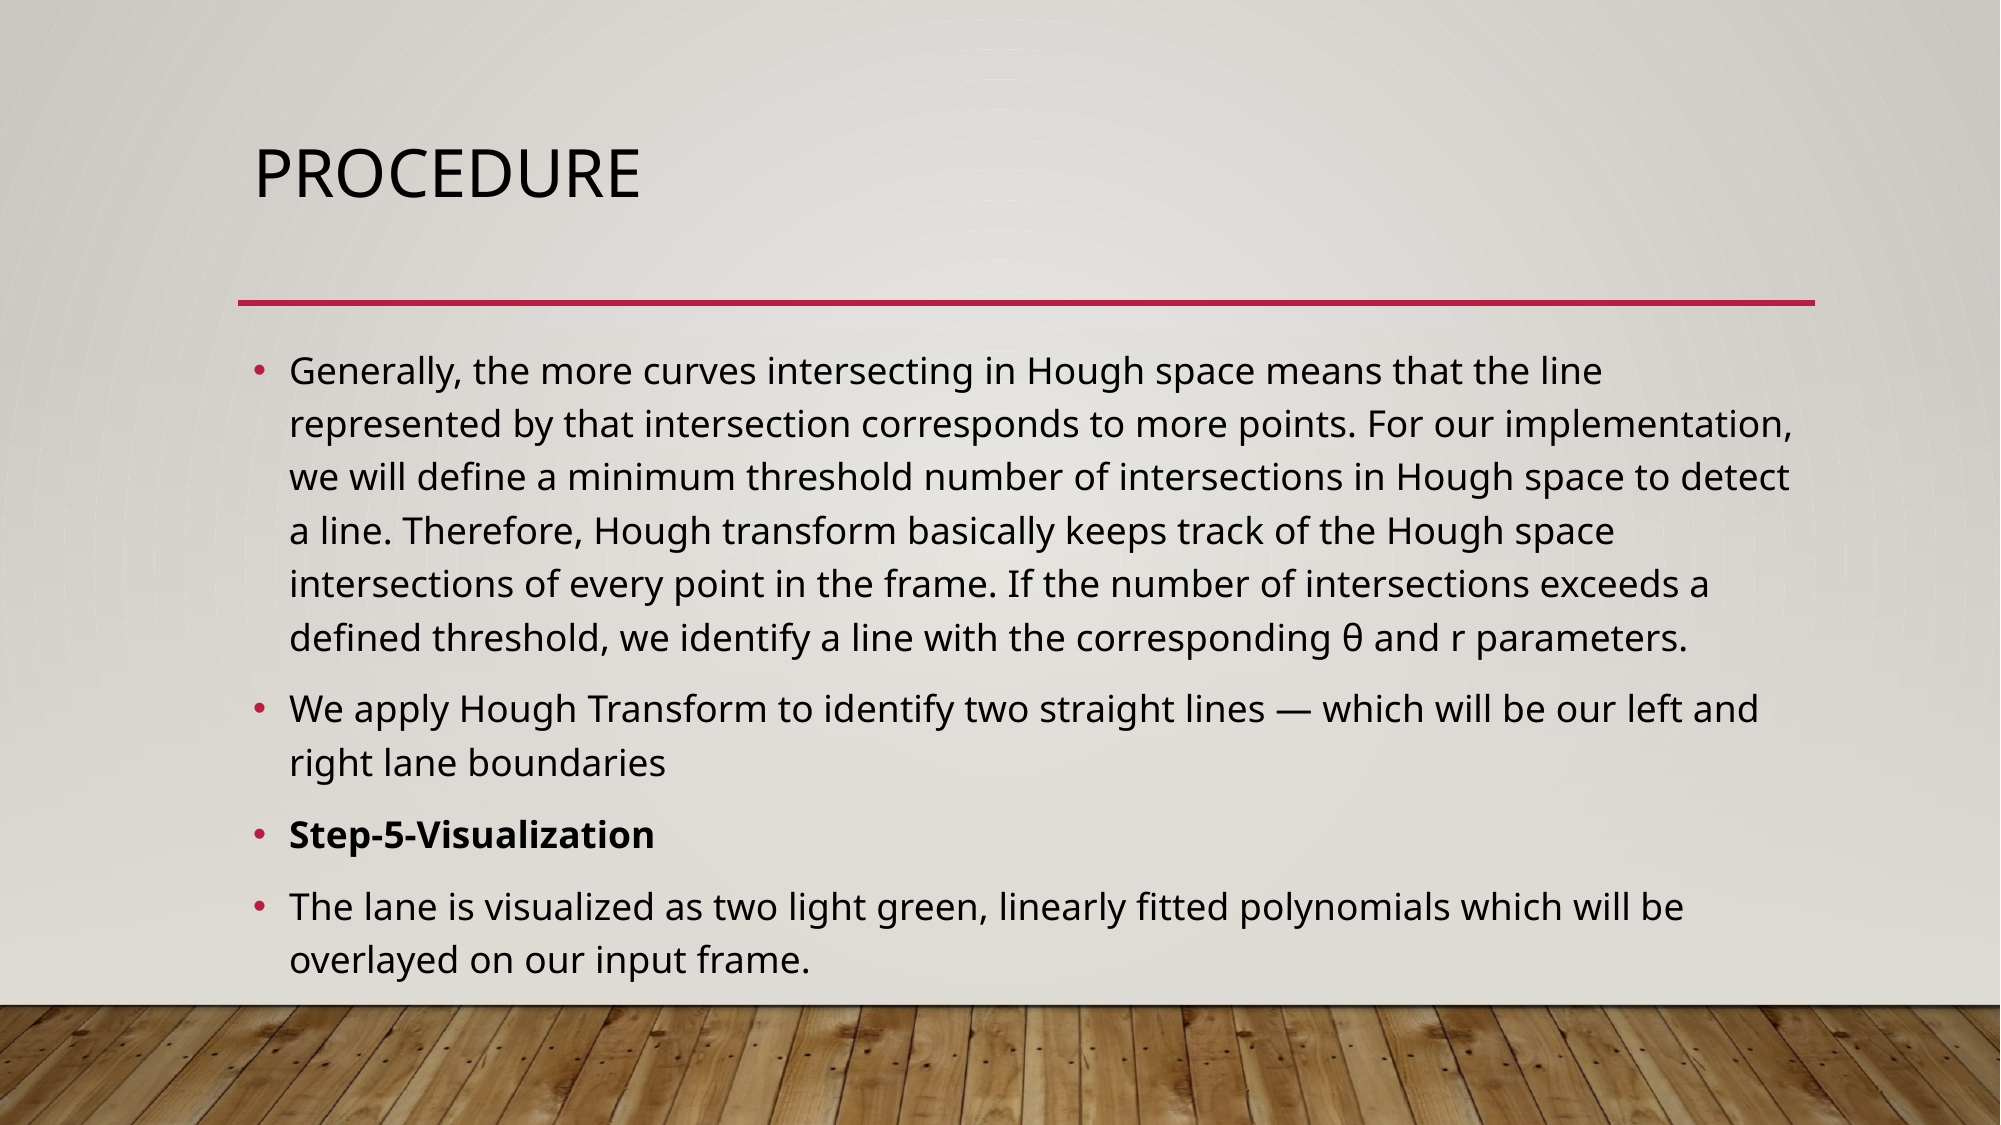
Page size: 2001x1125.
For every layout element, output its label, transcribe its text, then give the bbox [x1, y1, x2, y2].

list Generally, the more curves intersecting in Hough space means that the line represented by that intersection corresponds to more points. For our implementation, we will define a minimum threshold number of intersections in Hough space to detect a line. Therefore, Hough transform basically keeps track of the Hough space intersections of every point in the frame. If the number of intersections exceeds a defined threshold, we identify a line with the corresponding θ and r parameters. We apply Hough Transform to identify two straight lines — which will be our left and right lane boundaries Step-5-Visualization The lane is visualized as two light green, linearly fitted polynomials which will be overlayed on our input frame. [238, 330, 1814, 1002]
title PROCEDURE [238, 131, 1814, 305]
picture [0, 1005, 2000, 1125]
